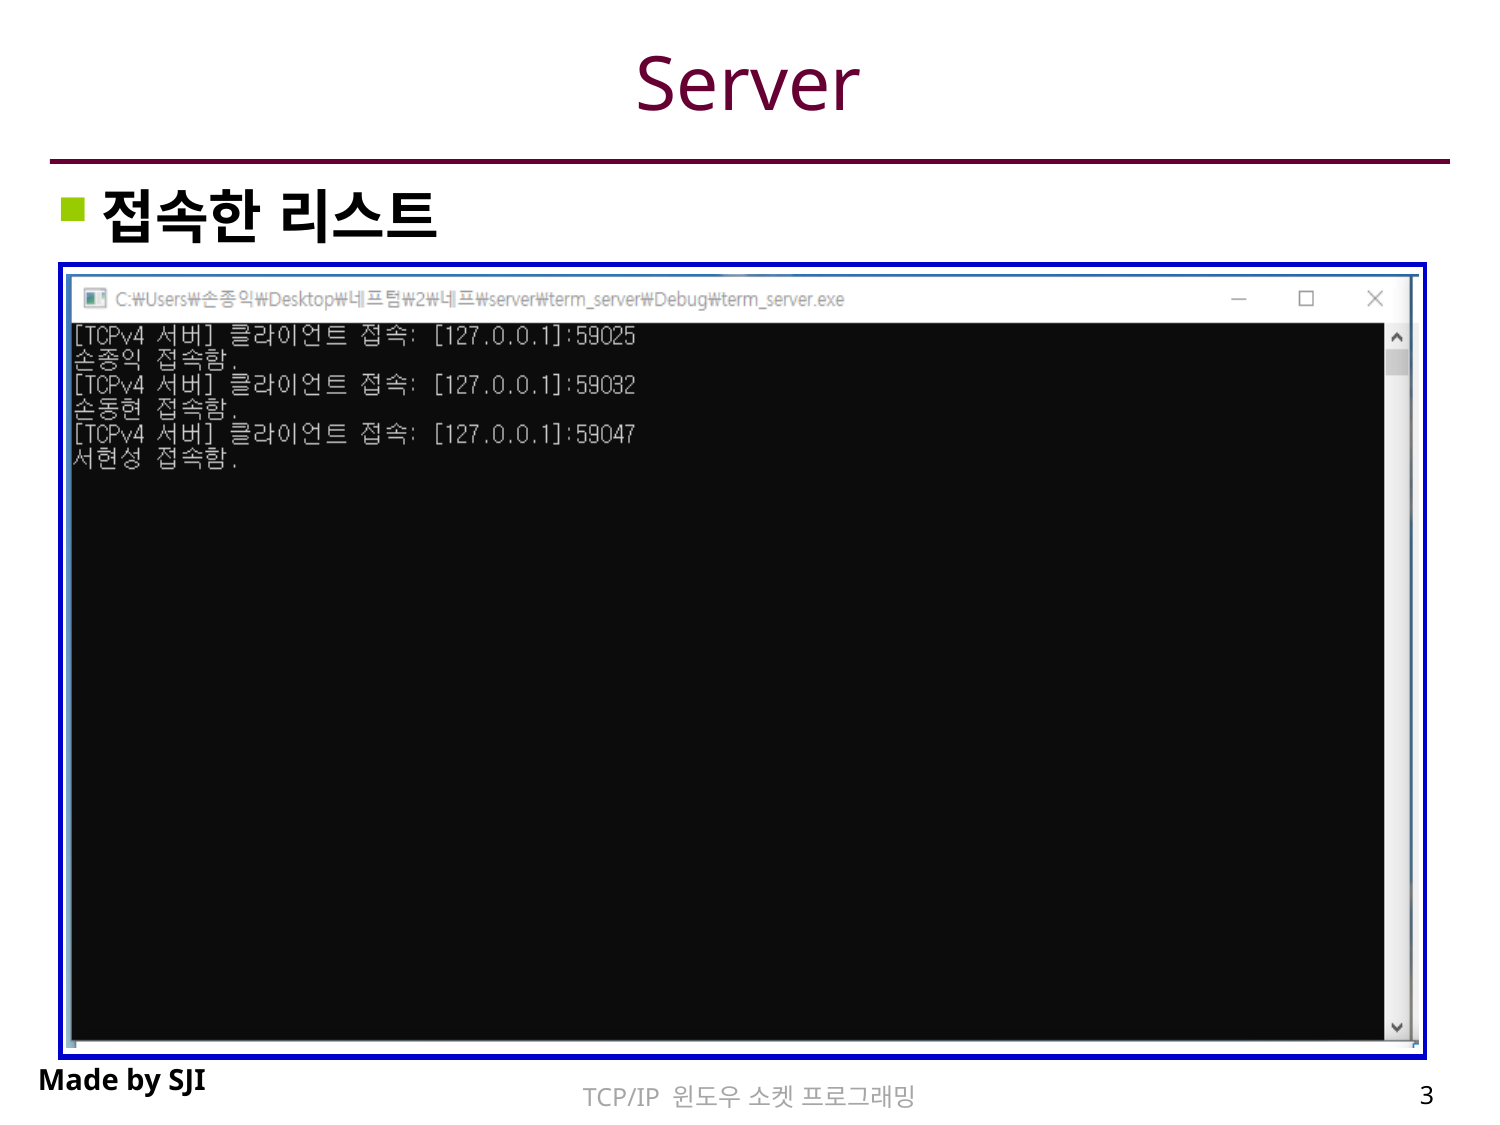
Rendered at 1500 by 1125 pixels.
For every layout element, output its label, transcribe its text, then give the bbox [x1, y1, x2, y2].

list 접속한 리스트 [42, 172, 1443, 1052]
picture [58, 262, 1427, 1060]
title Server [48, 24, 1449, 153]
text_box Made by SJI [0, 1053, 250, 1104]
